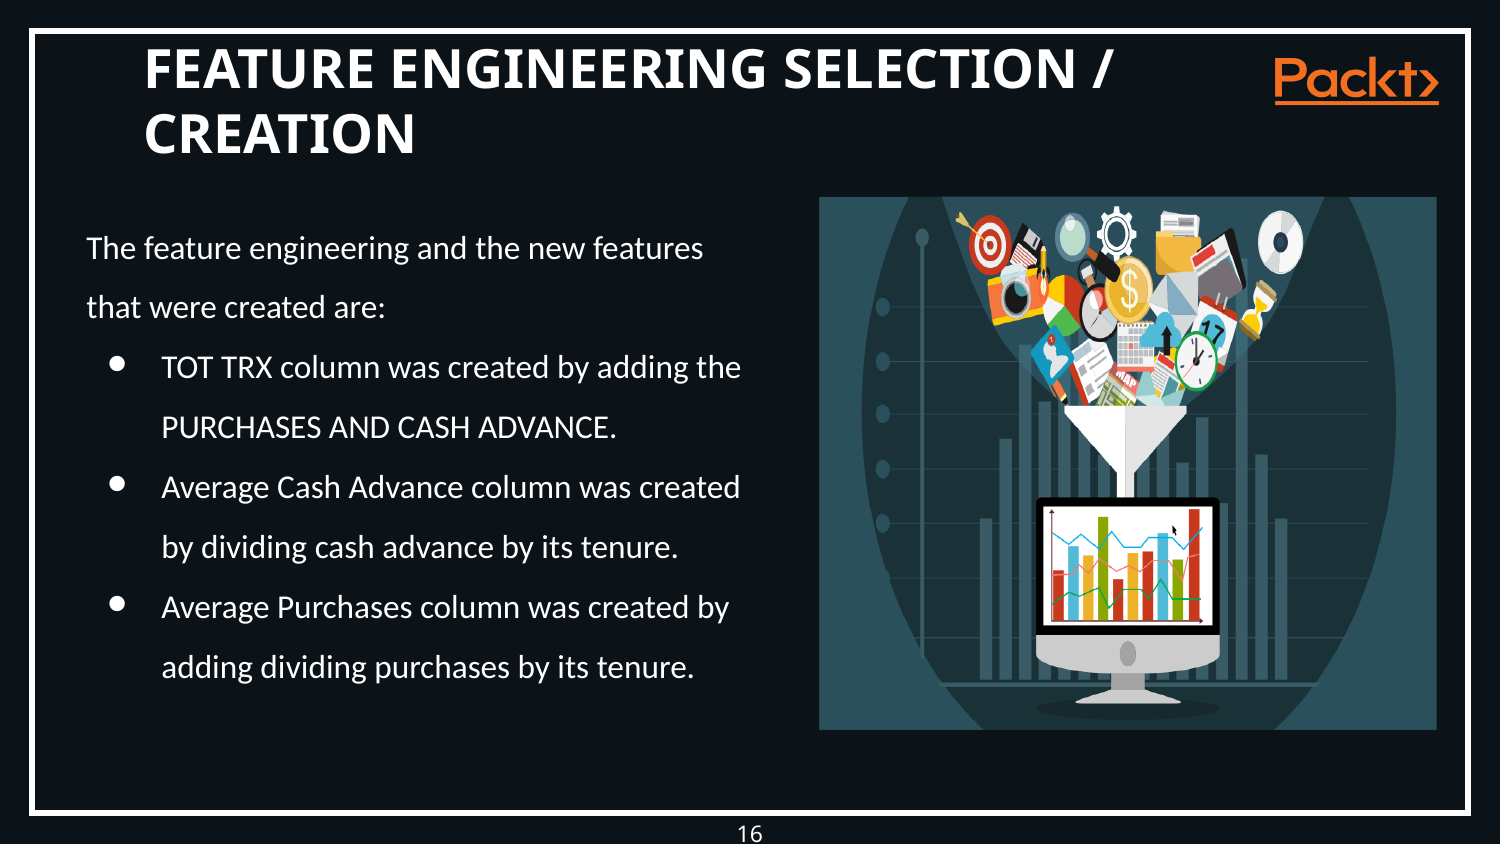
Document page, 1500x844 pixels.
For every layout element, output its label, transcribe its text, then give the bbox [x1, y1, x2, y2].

picture [1372, 55, 1442, 107]
slide_number ‹#› [0, 804, 1500, 840]
picture [818, 196, 1437, 730]
title FEATURE ENGINEERING SELECTION / CREATION [128, 33, 1372, 166]
list The feature engineering and the new features that were created are: TOT TRX column was created by adding the PURCHASES AND CASH ADVANCE. Average Cash Advance column was created by dividing cash advance by its tenure. Average Purchases column was created by adding dividing purchases by its tenure. [71, 190, 778, 780]
